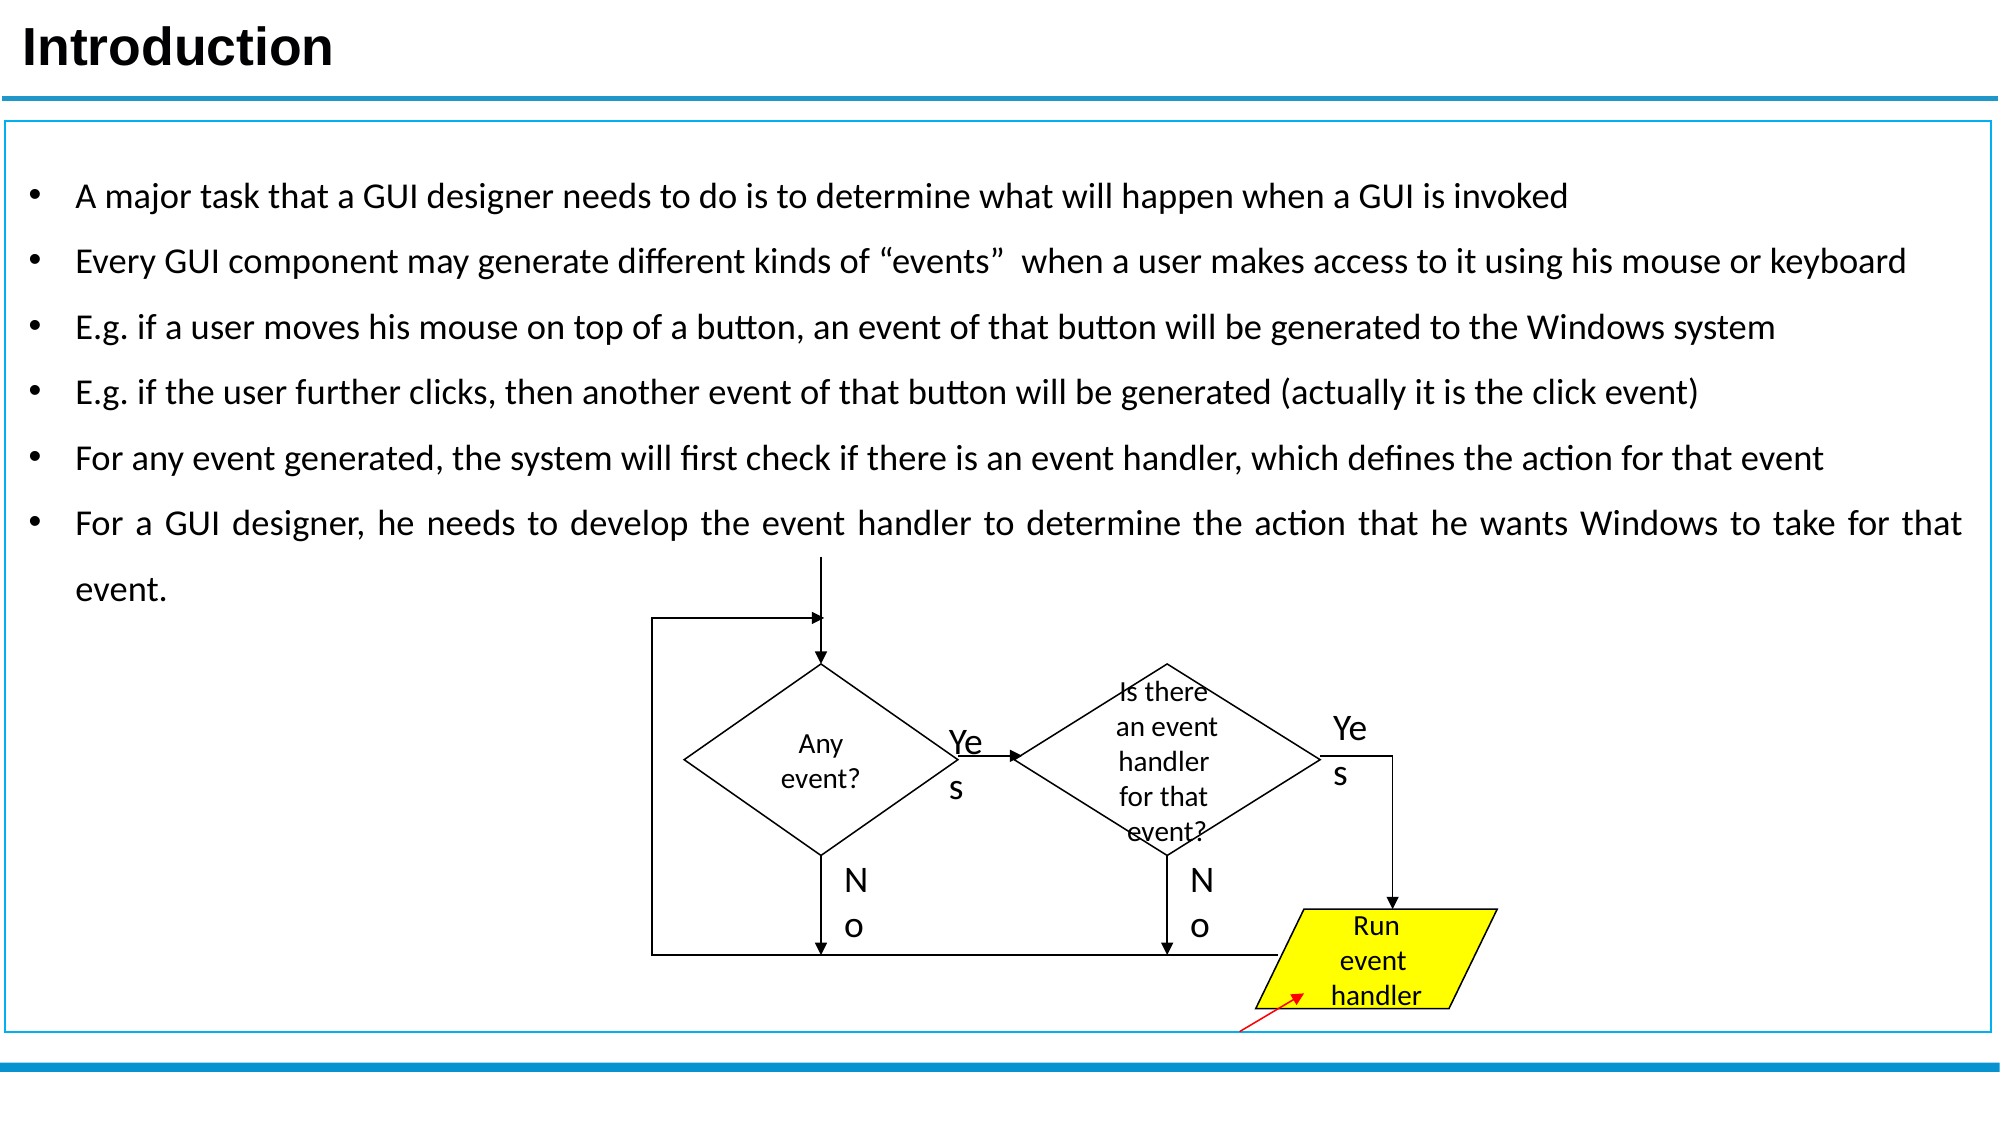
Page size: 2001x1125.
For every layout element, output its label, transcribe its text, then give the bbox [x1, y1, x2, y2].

text_box [0, 1062, 2000, 1072]
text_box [4, 120, 1992, 1032]
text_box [651, 556, 1498, 1032]
text_box Introduction [20, 11, 791, 76]
